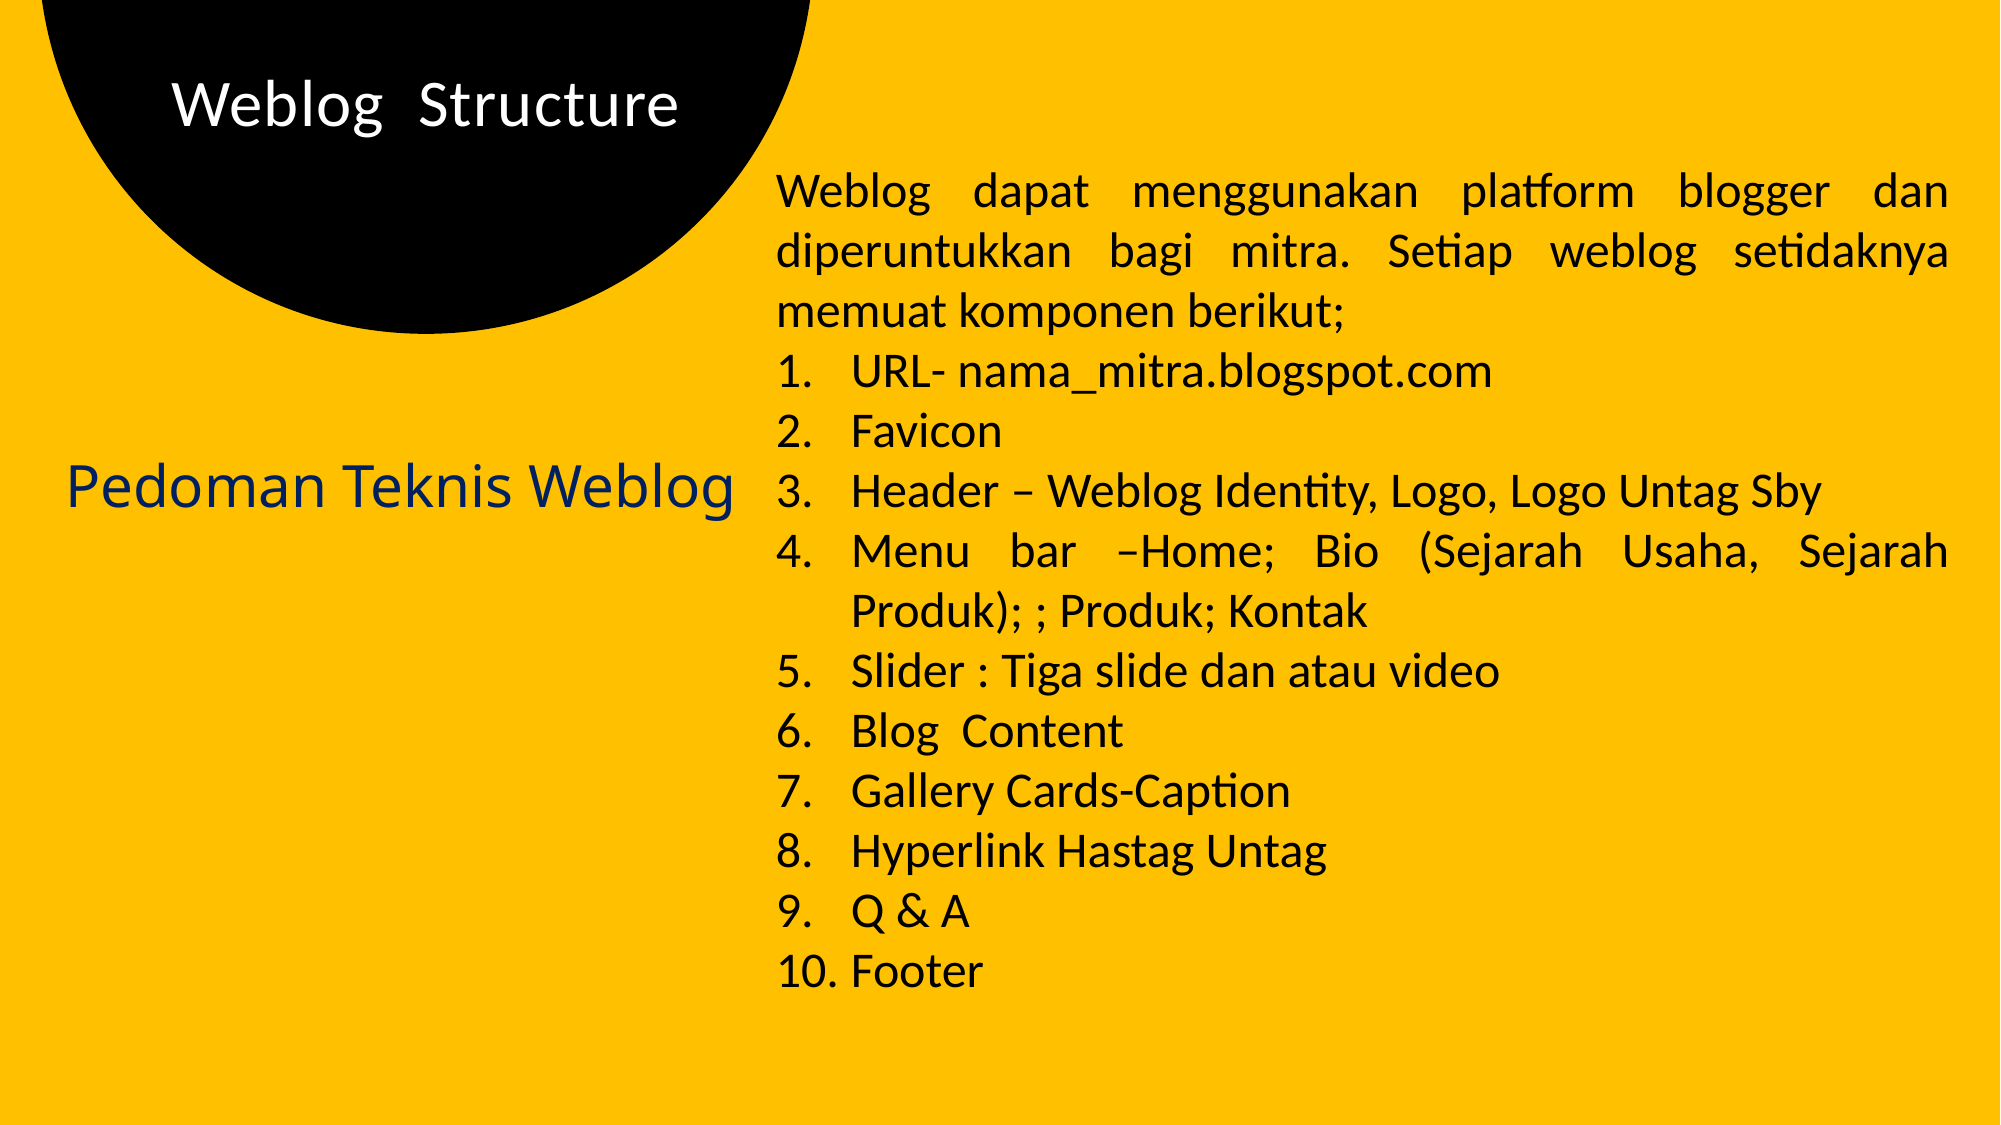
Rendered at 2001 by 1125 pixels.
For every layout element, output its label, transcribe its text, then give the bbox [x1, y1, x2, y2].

text_box [761, 0, 812, 144]
list Pedoman Teknis Weblog [50, 450, 760, 529]
text_box [94, 150, 758, 335]
title Weblog Structure [91, 0, 761, 150]
text_box [40, 0, 91, 144]
list Weblog dapat menggunakan platform blogger dan diperuntukkan bagi mitra. Setiap weblog setidaknya memuat komponen berikut; URL- nama_mitra.blogspot.com Favicon Header – Weblog Identity, Logo, Logo Untag Sby Menu bar –Home; Bio (Sejarah Usaha, Sejarah Produk); ; Produk; Kontak Slider : Tiga slide dan atau video Blog Content Gallery Cards-Caption Hyperlink Hastag Untag Q & A Footer [760, 149, 1965, 1074]
